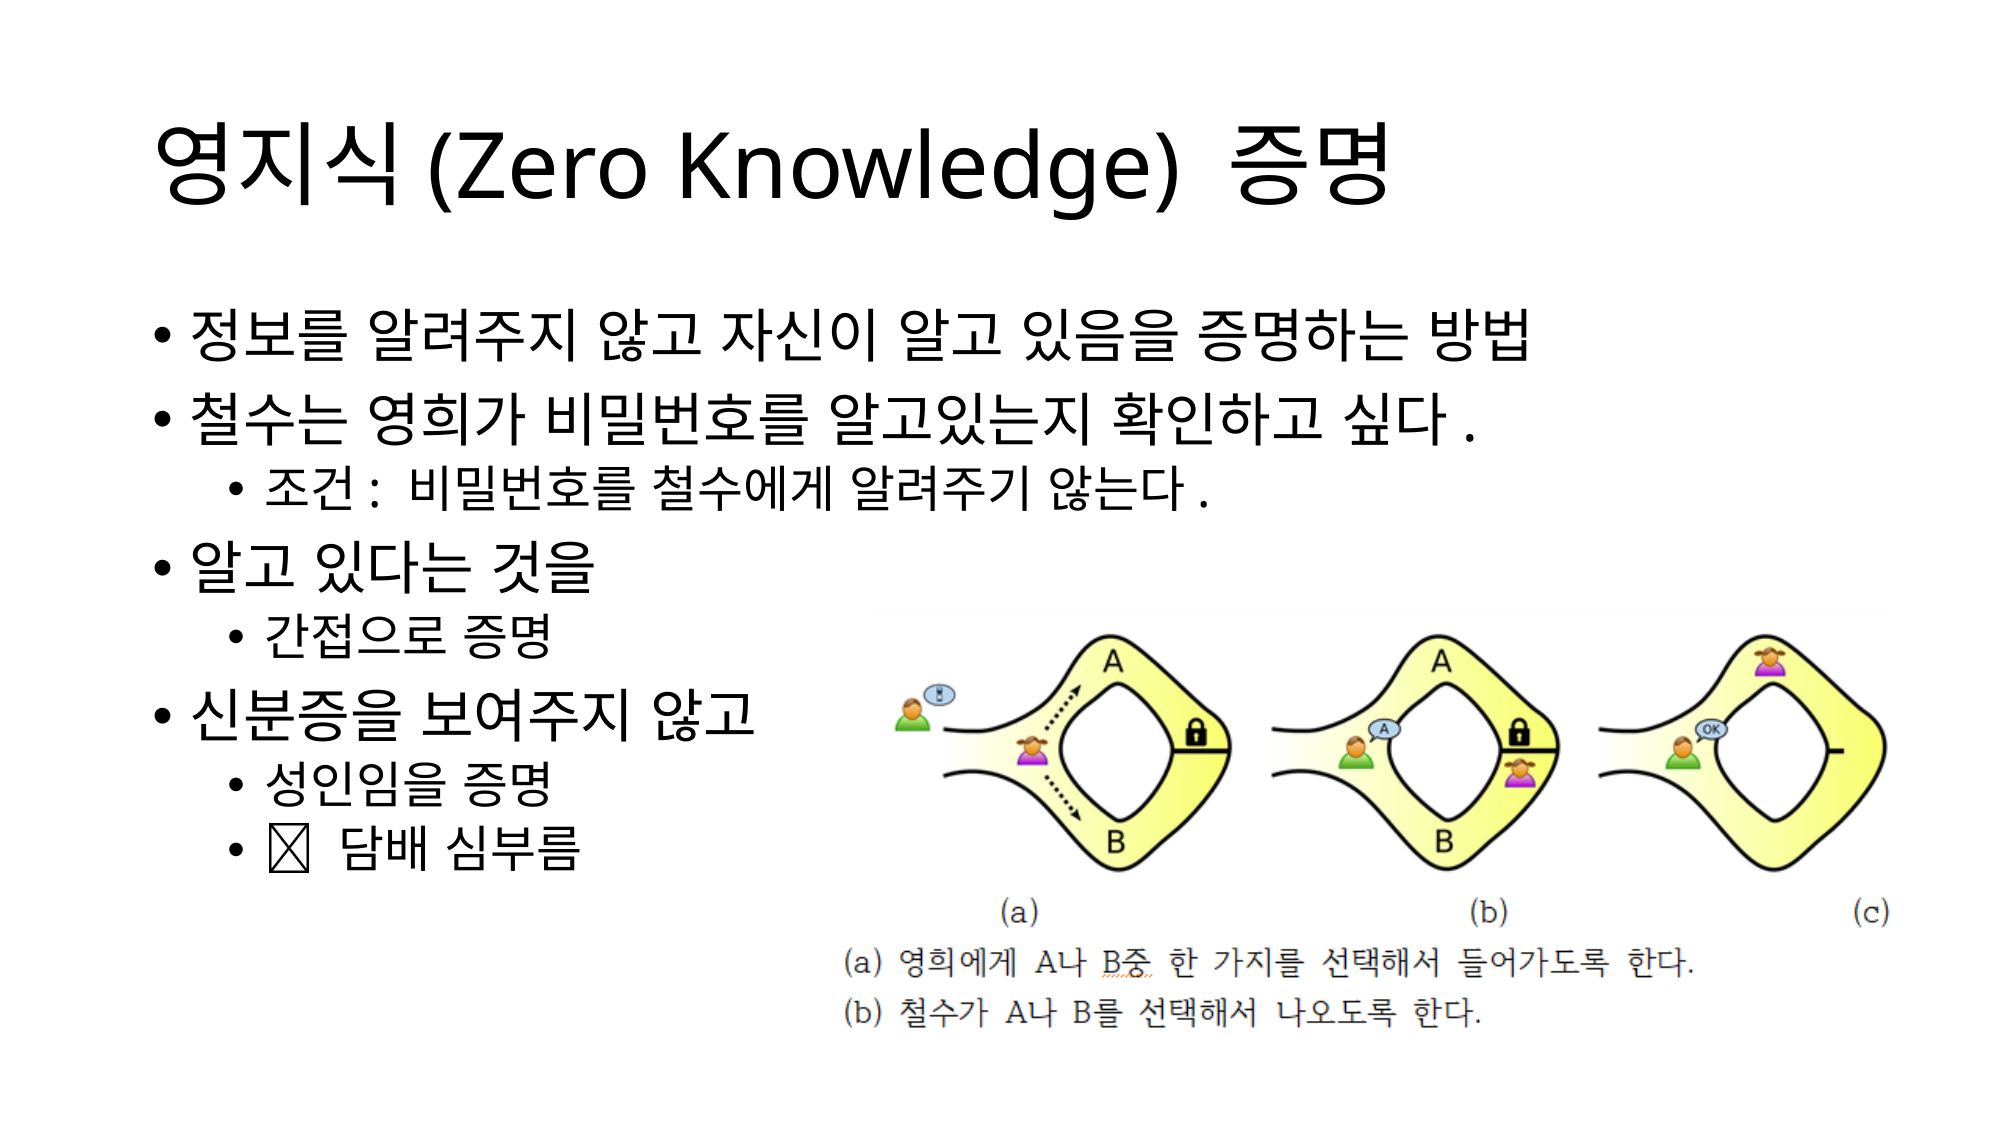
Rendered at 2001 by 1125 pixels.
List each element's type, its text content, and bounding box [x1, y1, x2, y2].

picture [813, 603, 1938, 1067]
title 영지식(Zero Knowledge) 증명 [137, 59, 1863, 278]
list 정보를 알려주지 않고 자신이 알고 있음을 증명하는 방법 철수는 영희가 비밀번호를 알고있는지 확인하고 싶다. 조건: 비밀번호를 철수에게 알려주기 않는다. 알고 있다는 것을 간접으로 증명 신분증을 보여주지 않고 성인임을 증명  담배 심부름 [137, 299, 1863, 1014]
